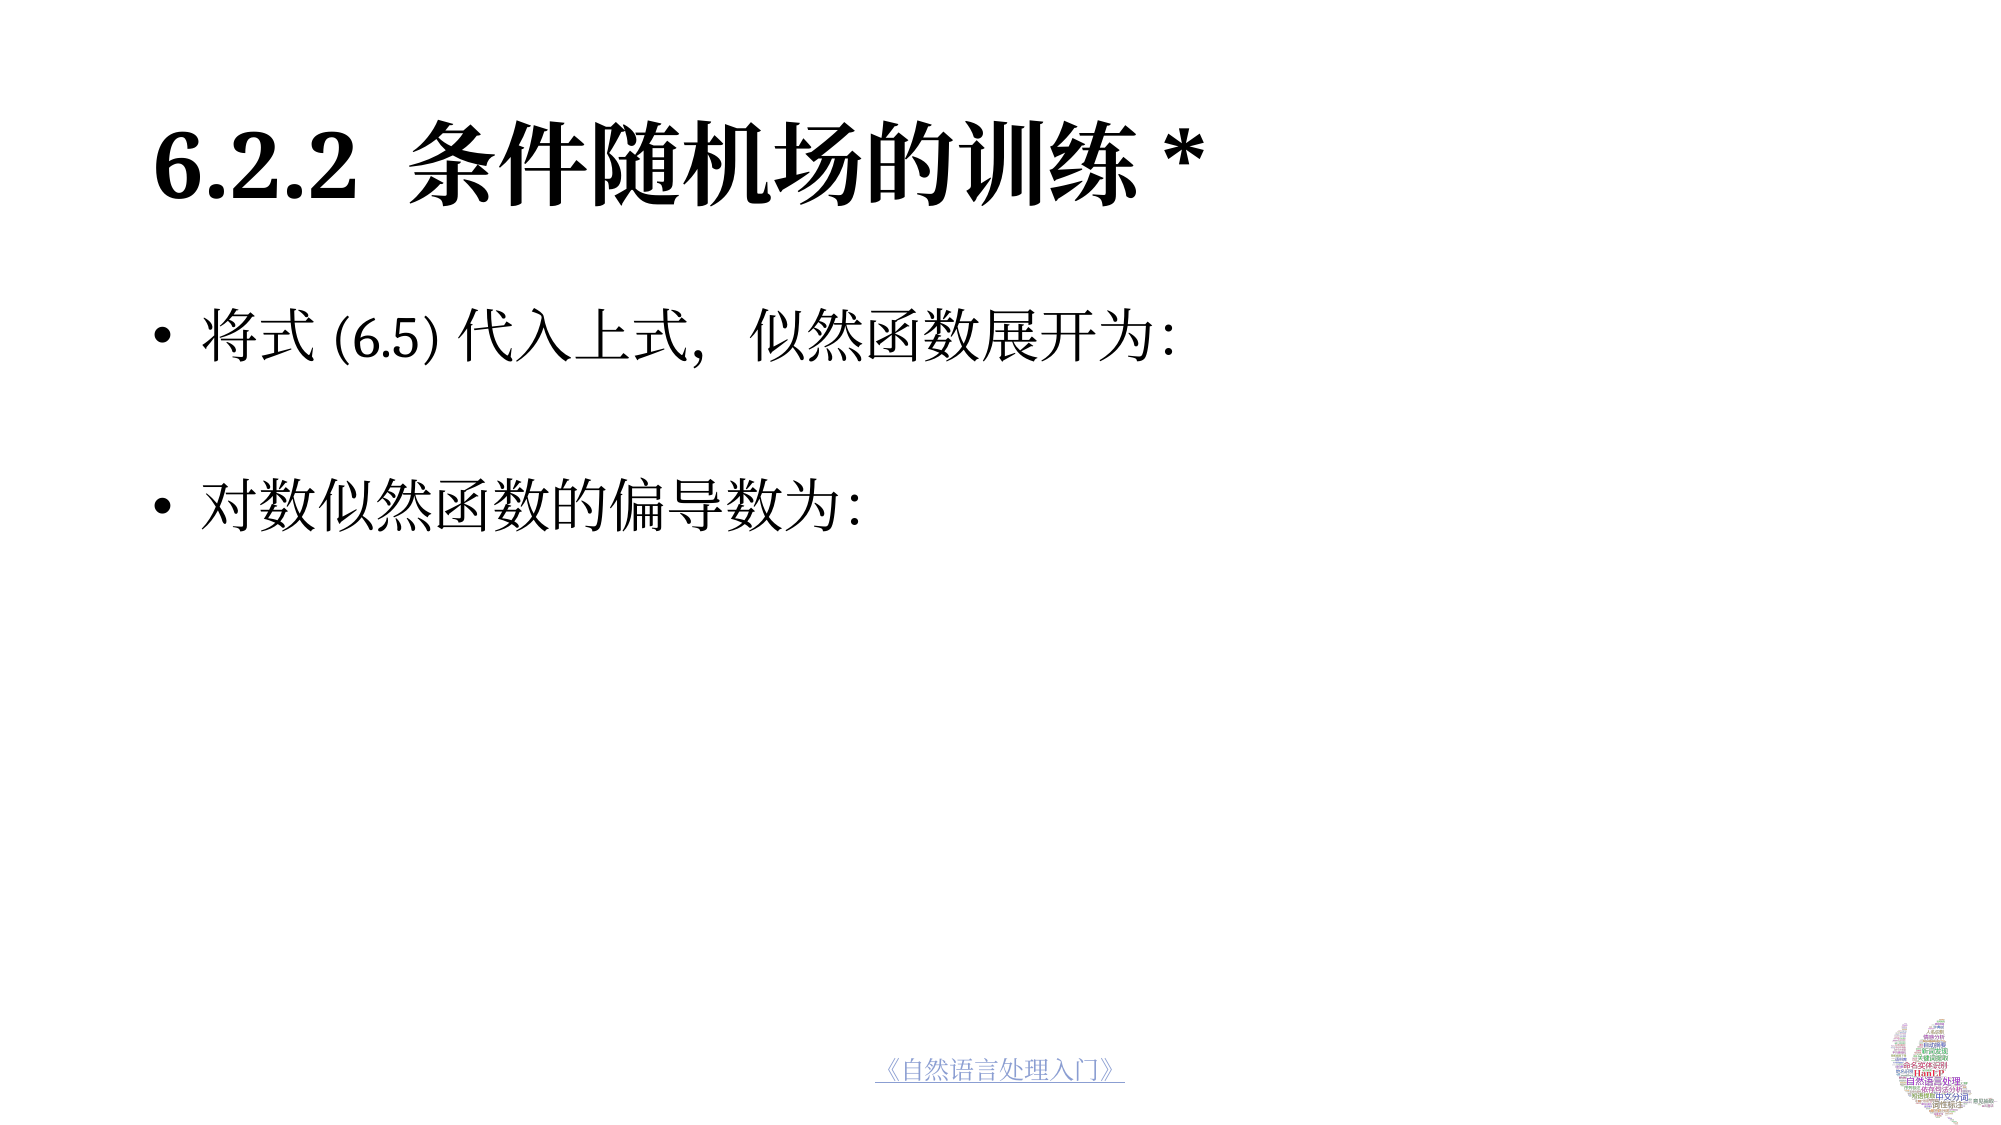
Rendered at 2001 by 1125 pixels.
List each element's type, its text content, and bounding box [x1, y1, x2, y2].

footer 《自然语言处理入门》 [662, 1042, 1338, 1103]
picture [1888, 1016, 2000, 1125]
title 6.2.2 条件随机场的训练* [137, 59, 1863, 278]
